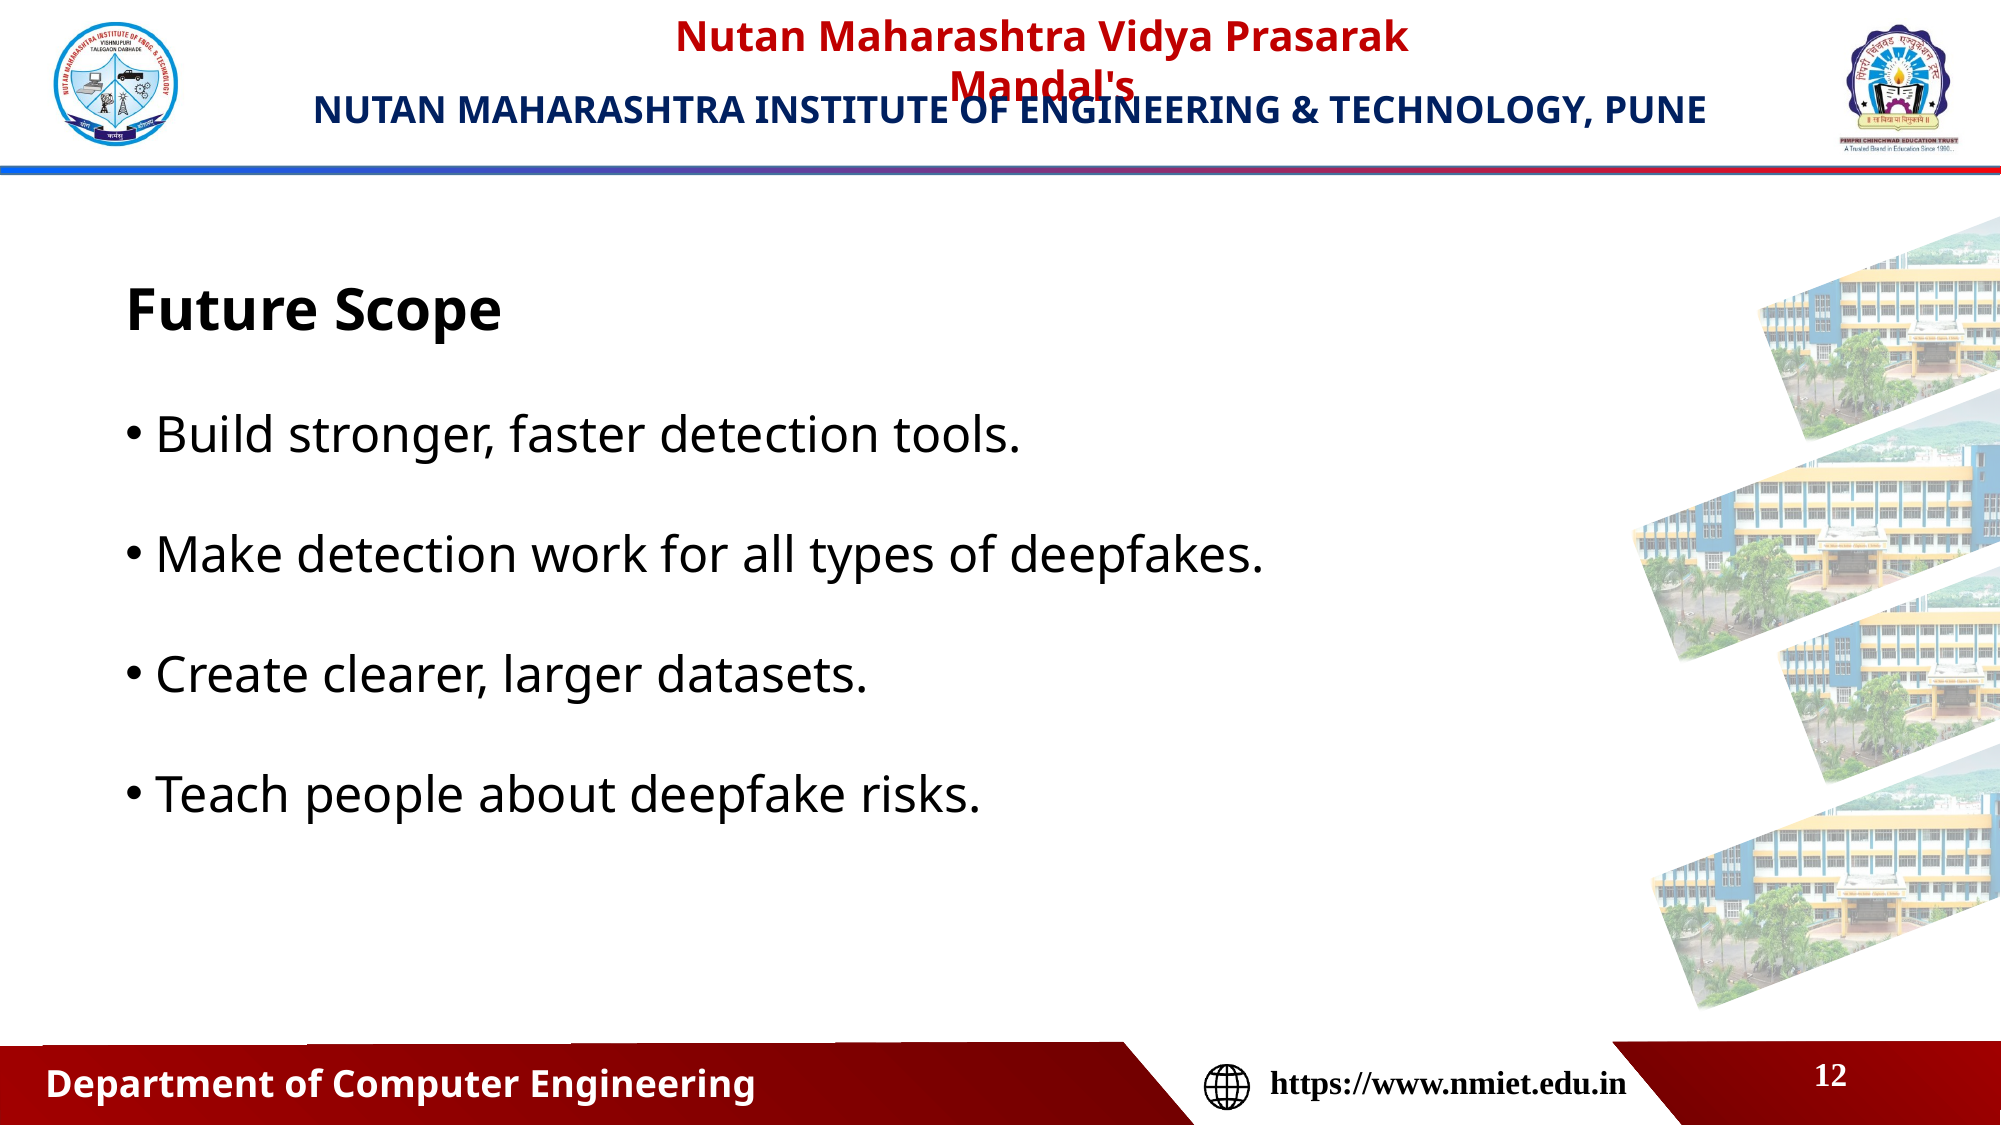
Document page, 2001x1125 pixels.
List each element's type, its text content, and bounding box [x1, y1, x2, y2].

text_box [0, 165, 2000, 176]
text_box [1640, 245, 2000, 941]
text_box [0, 1040, 1196, 1125]
picture [1833, 18, 1969, 159]
text_box [1610, 1040, 2000, 1125]
text_box Future Scope Build stronger, faster detection tools. Make detection work for all types of deepfakes. Create clearer, larger datasets. Teach people about deepfake risks. [110, 264, 1613, 830]
text_box Department of Computer Engineering [30, 1053, 1160, 1113]
slide_number 12 [1412, 1042, 1863, 1103]
text_box https://www.nmiet.edu.in [1255, 1054, 1708, 1109]
text_box Nutan Maharashtra Vidya Prasarak Mandal's [586, 7, 1496, 84]
picture [47, 12, 191, 153]
text_box NUTAN MAHARASHTRA INSTITUTE OF ENGINEERING & TECHNOLOGY, PUNE [281, 84, 1741, 132]
picture [1199, 1061, 1255, 1114]
